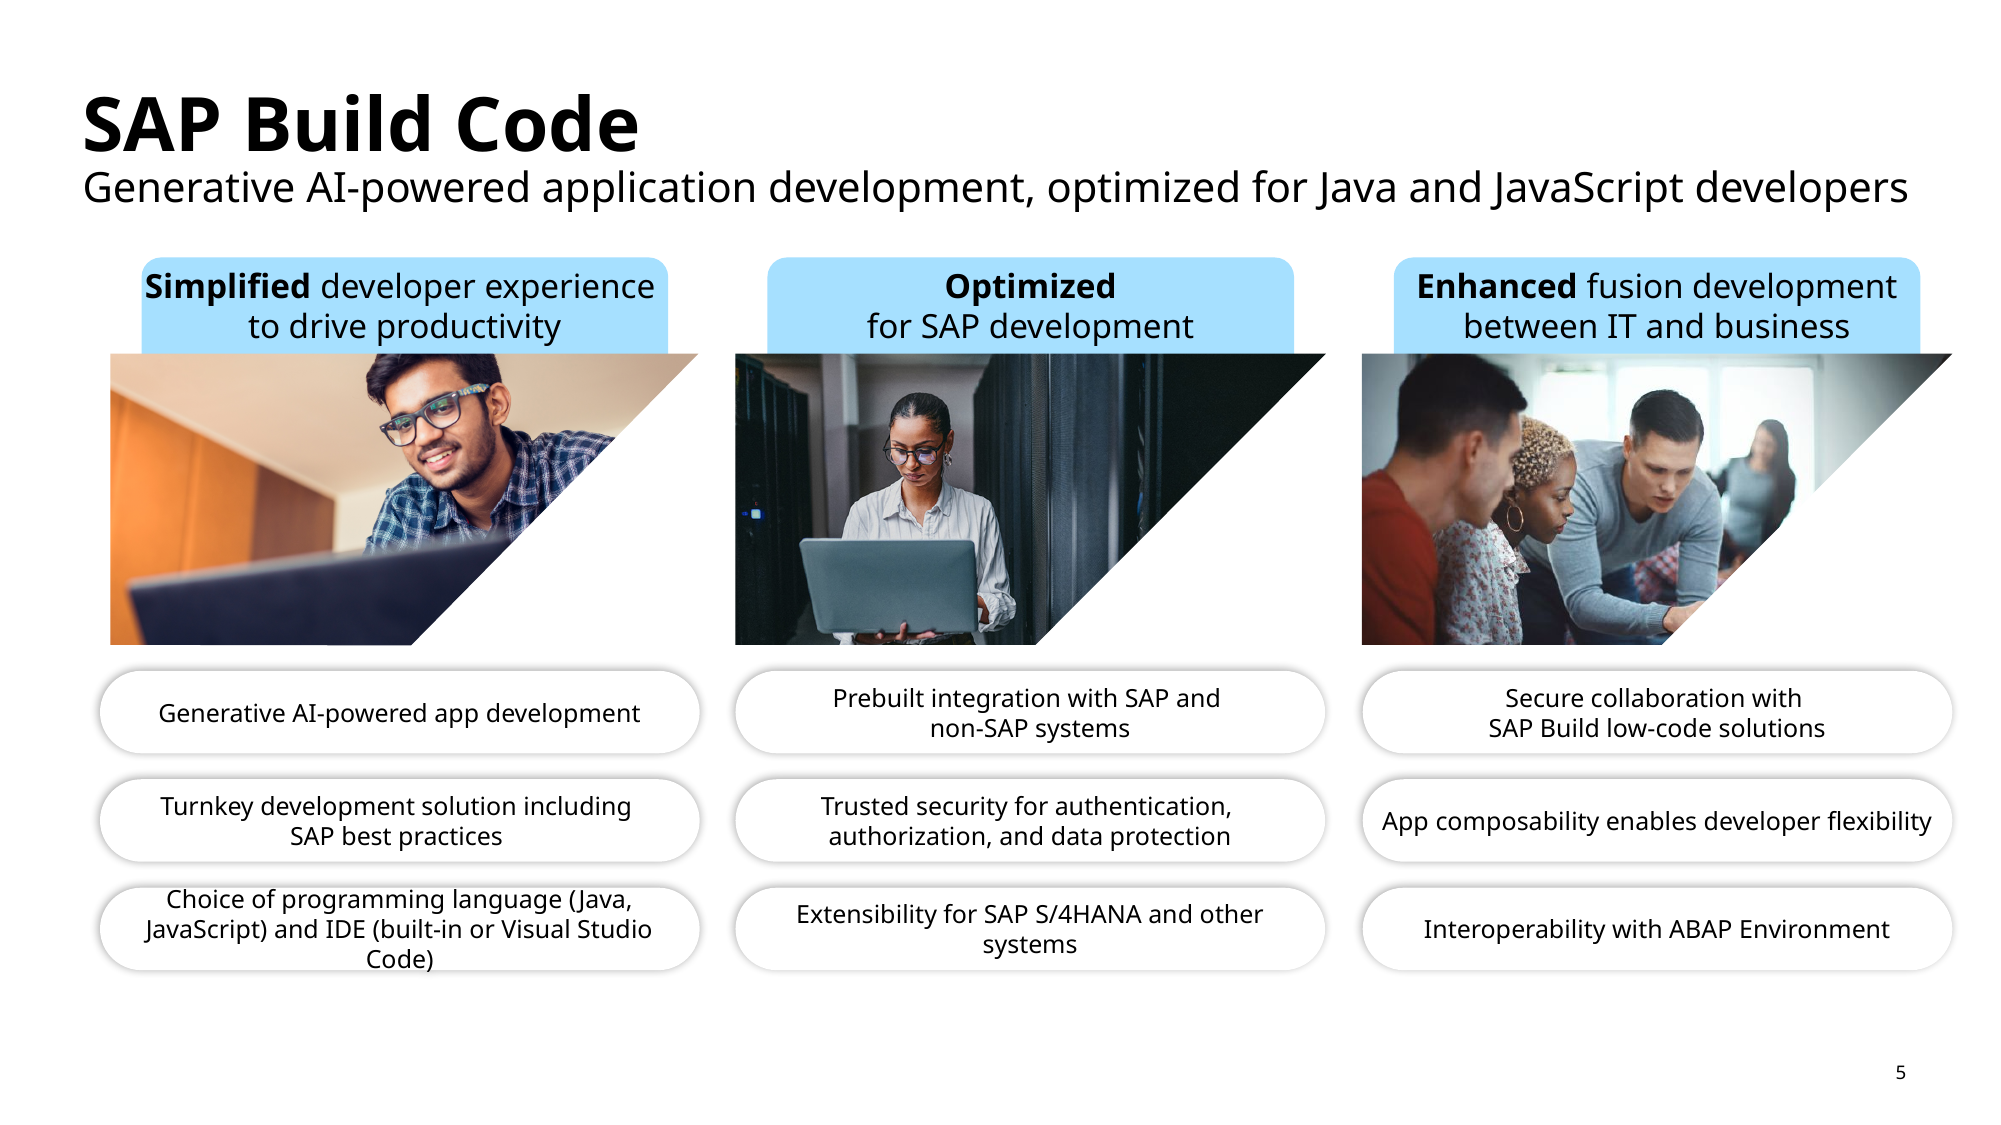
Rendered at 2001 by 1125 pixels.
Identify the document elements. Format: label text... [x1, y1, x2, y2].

text_box [146, 257, 664, 264]
text_box Enhanced fusion development between IT and business [1393, 264, 1921, 345]
picture [110, 353, 699, 646]
picture [735, 353, 1327, 646]
text_box [1398, 257, 1916, 264]
text_box App composability enables developer flexibility [1362, 779, 1953, 862]
text_box Generative AI-powered app development [99, 670, 700, 754]
text_box [767, 257, 1295, 353]
text_box [141, 345, 669, 353]
text_box Optimized for SAP development [793, 264, 1269, 345]
text_box Extensibility for SAP S/4HANA and other systems [735, 887, 1326, 971]
picture [1361, 353, 1953, 646]
text_box [1393, 345, 1921, 353]
text_box Prebuilt integration with SAP and non-SAP systems [735, 670, 1326, 754]
text_box Choice of programming language (Java, JavaScript) and IDE (built-in or Visual Studio Code) [99, 887, 700, 971]
text_box Turnkey development solution including SAP best practices [99, 779, 700, 862]
text_box Generative AI-powered application development, optimized for Java and JavaScript developers [82, 167, 1916, 212]
text_box Secure collaboration with SAP Build low-code solutions [1362, 670, 1953, 754]
text_box Trusted security for authentication, authorization, and data protection [735, 779, 1326, 862]
title SAP Build Code [82, 75, 1918, 167]
text_box Interoperability with ABAP Environment [1362, 887, 1953, 971]
text_box Simplified developer experience to drive productivity [139, 264, 670, 345]
